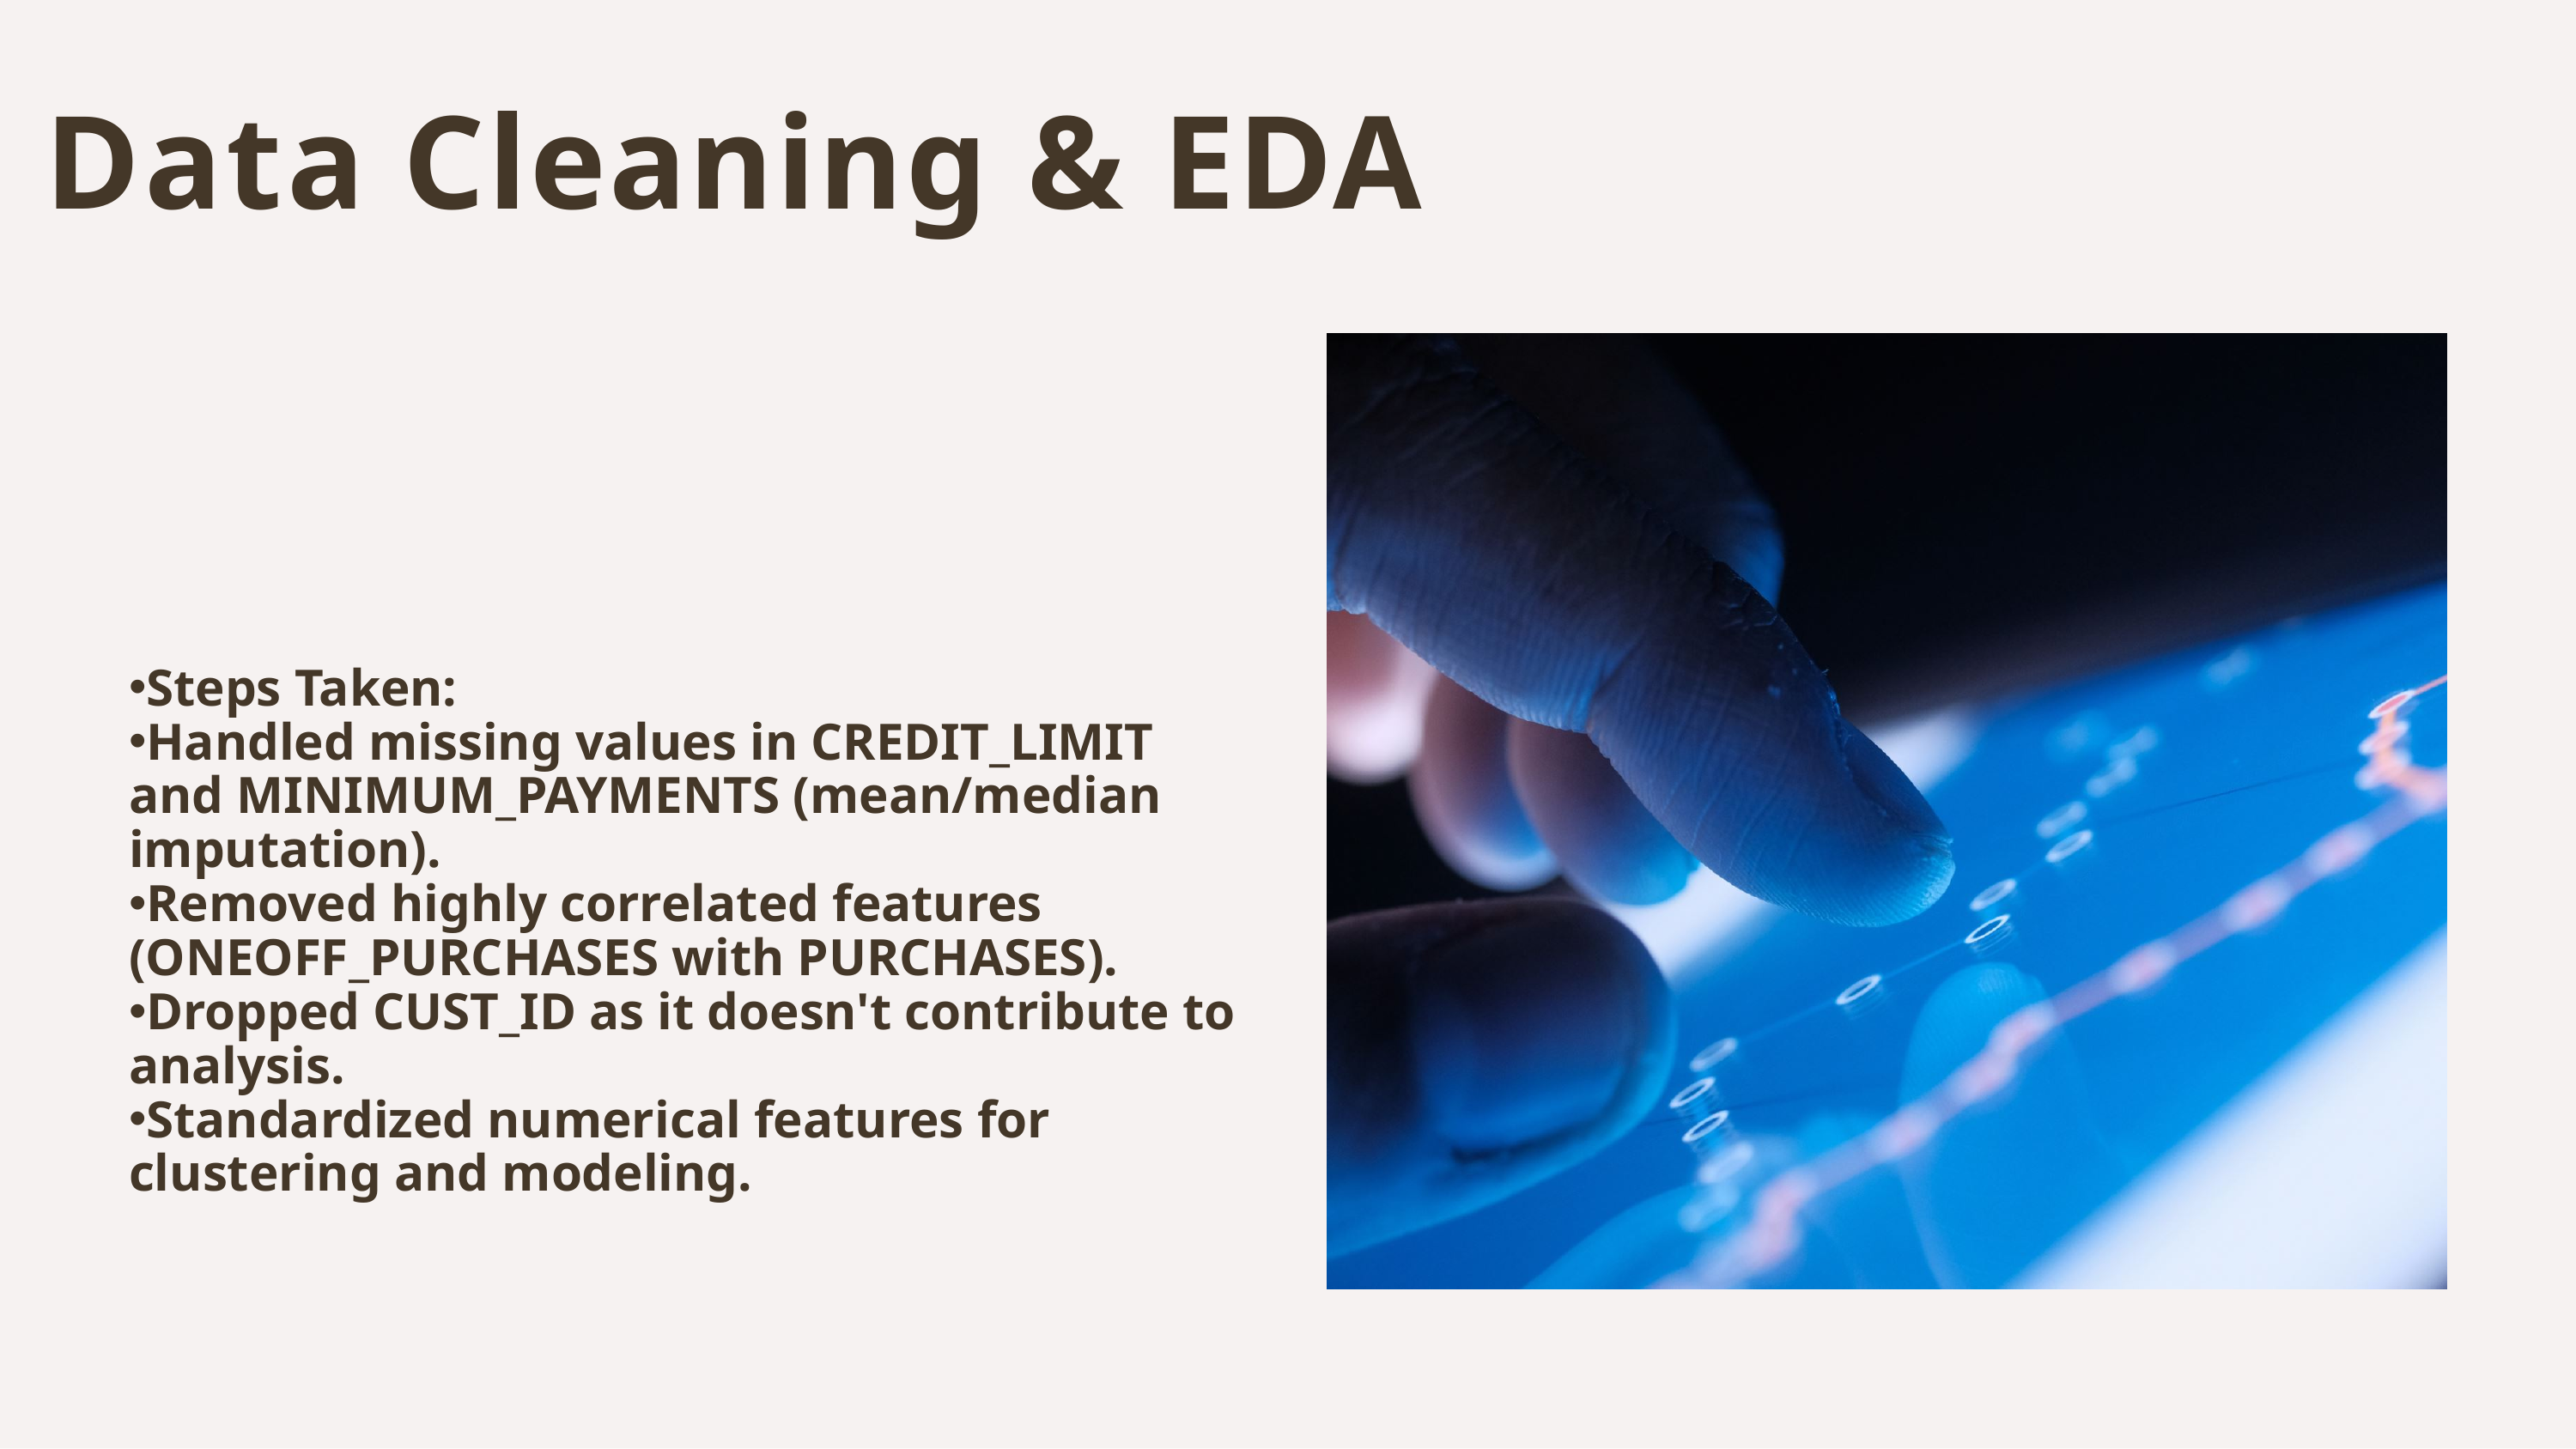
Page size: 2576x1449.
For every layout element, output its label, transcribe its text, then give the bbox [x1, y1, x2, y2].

text_box Steps Taken: Handled missing values in CREDIT_LIMIT and MINIMUM_PAYMENTS (mean/median imputation). Removed highly correlated features (ONEOFF_PURCHASES with PURCHASES). Dropped CUST_ID as it doesn't contribute to analysis. Standardized numerical features for clustering and modeling. [128, 333, 1249, 1289]
picture [1326, 332, 2448, 1290]
title Data Cleaning & EDA [43, 80, 1485, 239]
